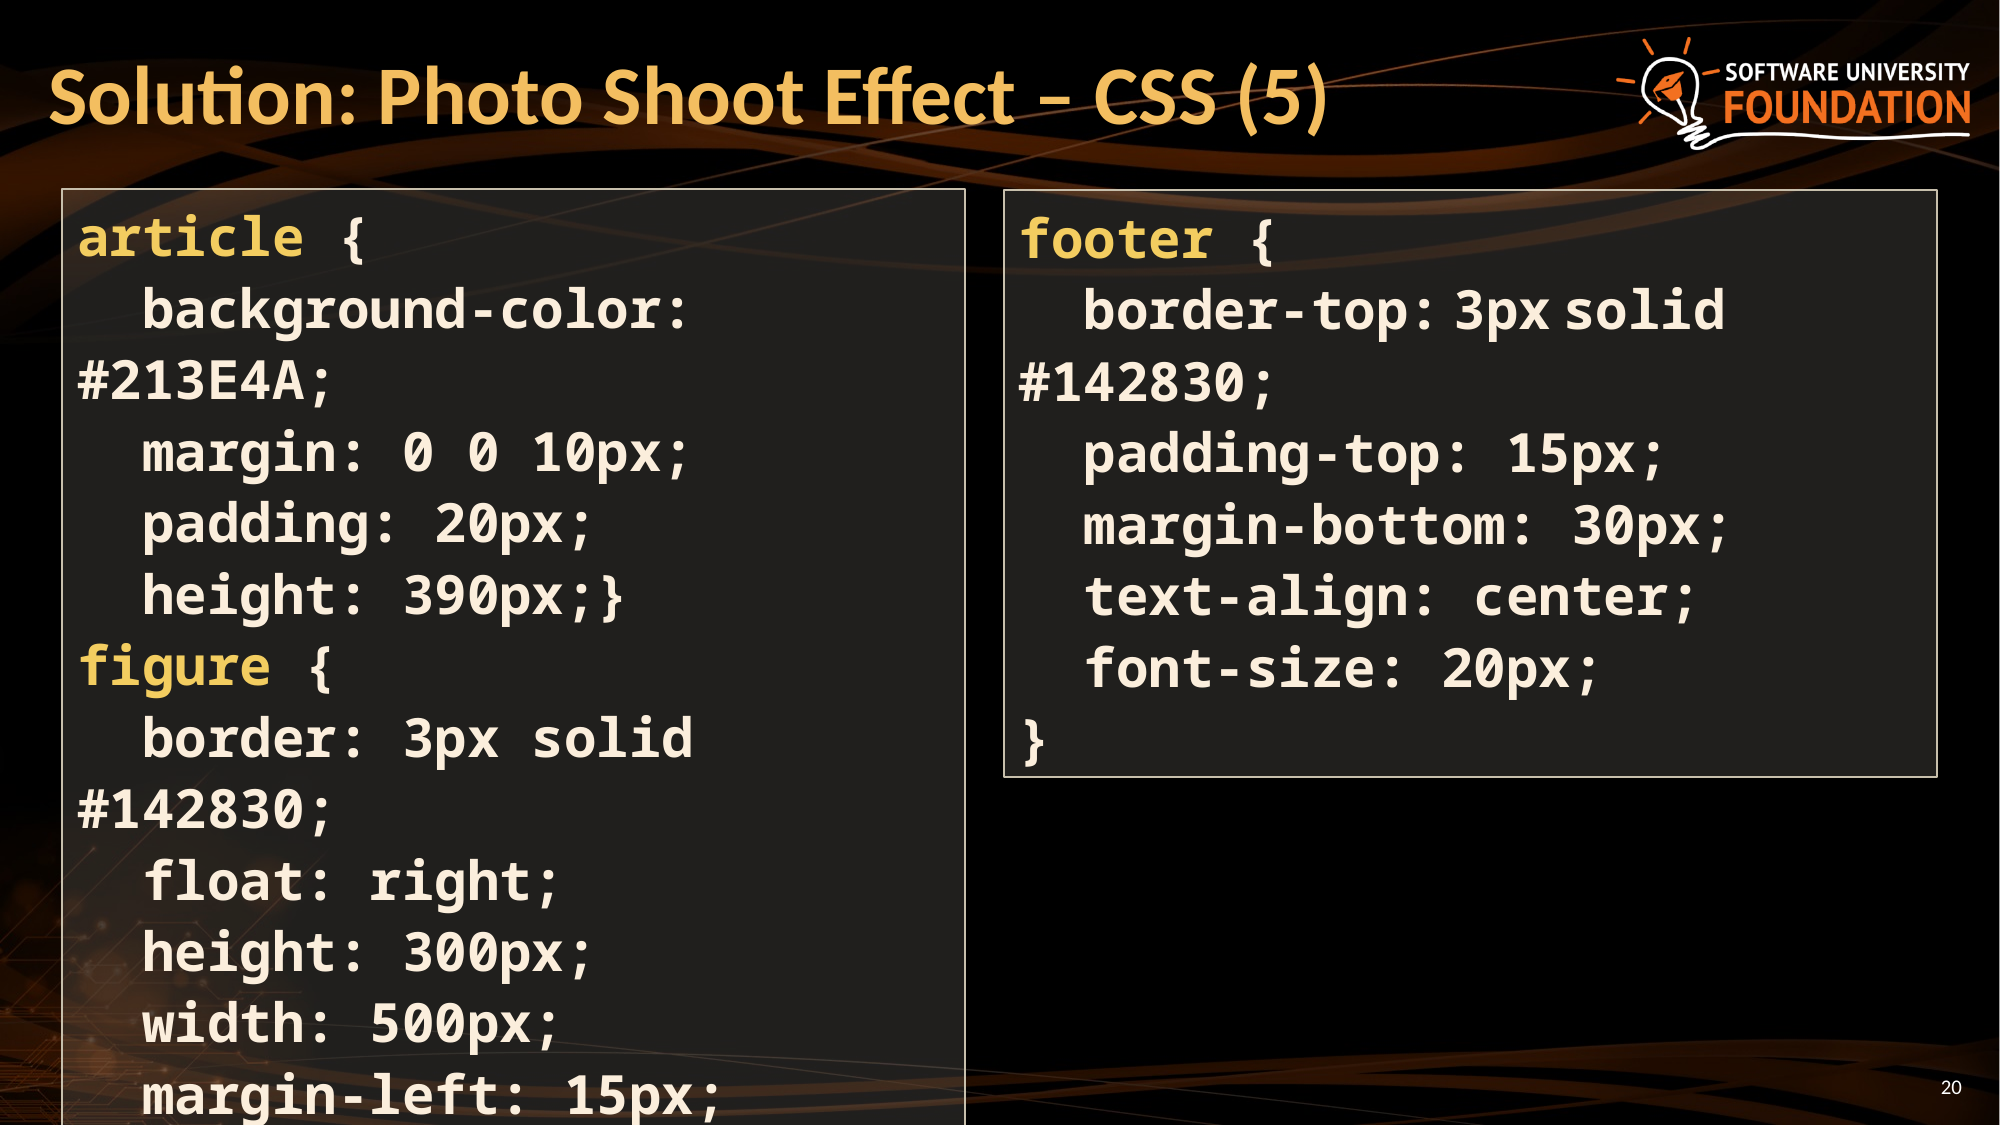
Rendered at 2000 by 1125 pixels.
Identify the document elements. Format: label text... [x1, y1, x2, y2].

slide_number 20 [1897, 1070, 1968, 1103]
text_box footer { border-top: 3px solid #142830; padding-top: 15px; margin-bottom: 30px; text-align: center; font-size: 20px; } [1004, 190, 1938, 777]
title Solution: Photo Shoot Effect – CSS (5) [30, 6, 1602, 189]
picture [0, 0, 2000, 1125]
text_box article { background-color: #213E4A; margin: 0 0 10px; padding: 20px; height: 390px;} figure { border: 3px solid #142830; float: right; height: 300px; width: 500px; margin-left: 15px; } [62, 188, 966, 1125]
